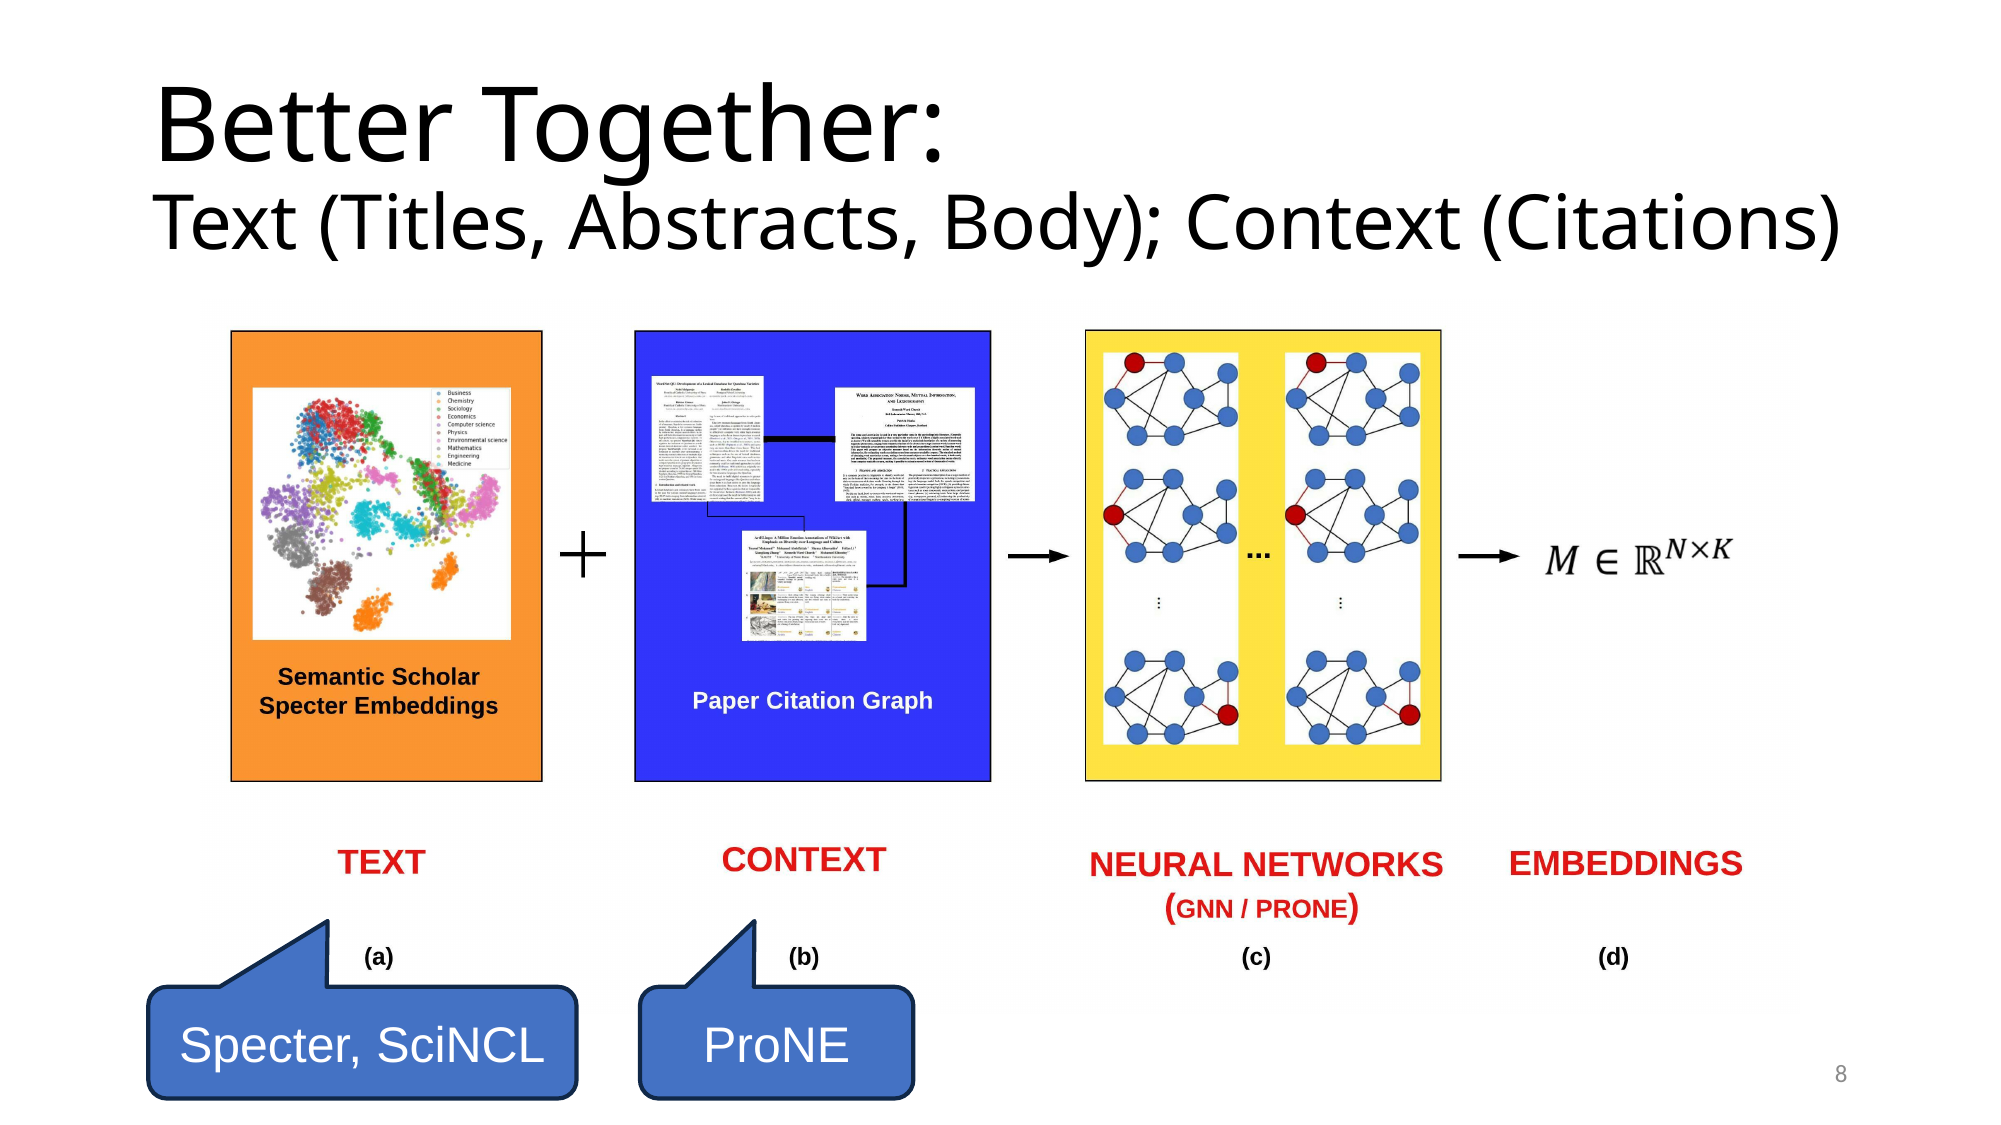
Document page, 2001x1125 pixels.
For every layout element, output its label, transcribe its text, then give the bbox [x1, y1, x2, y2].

text_box ProNE [639, 1014, 914, 1099]
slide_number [137, 1042, 588, 1103]
title Better Together: Text (Titles, Abstracts, Body); Context (Citations) [137, 59, 1863, 278]
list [200, 299, 1800, 1014]
slide_number 8 [1412, 1042, 1863, 1103]
text_box Specter, SciNCL [148, 986, 577, 1099]
